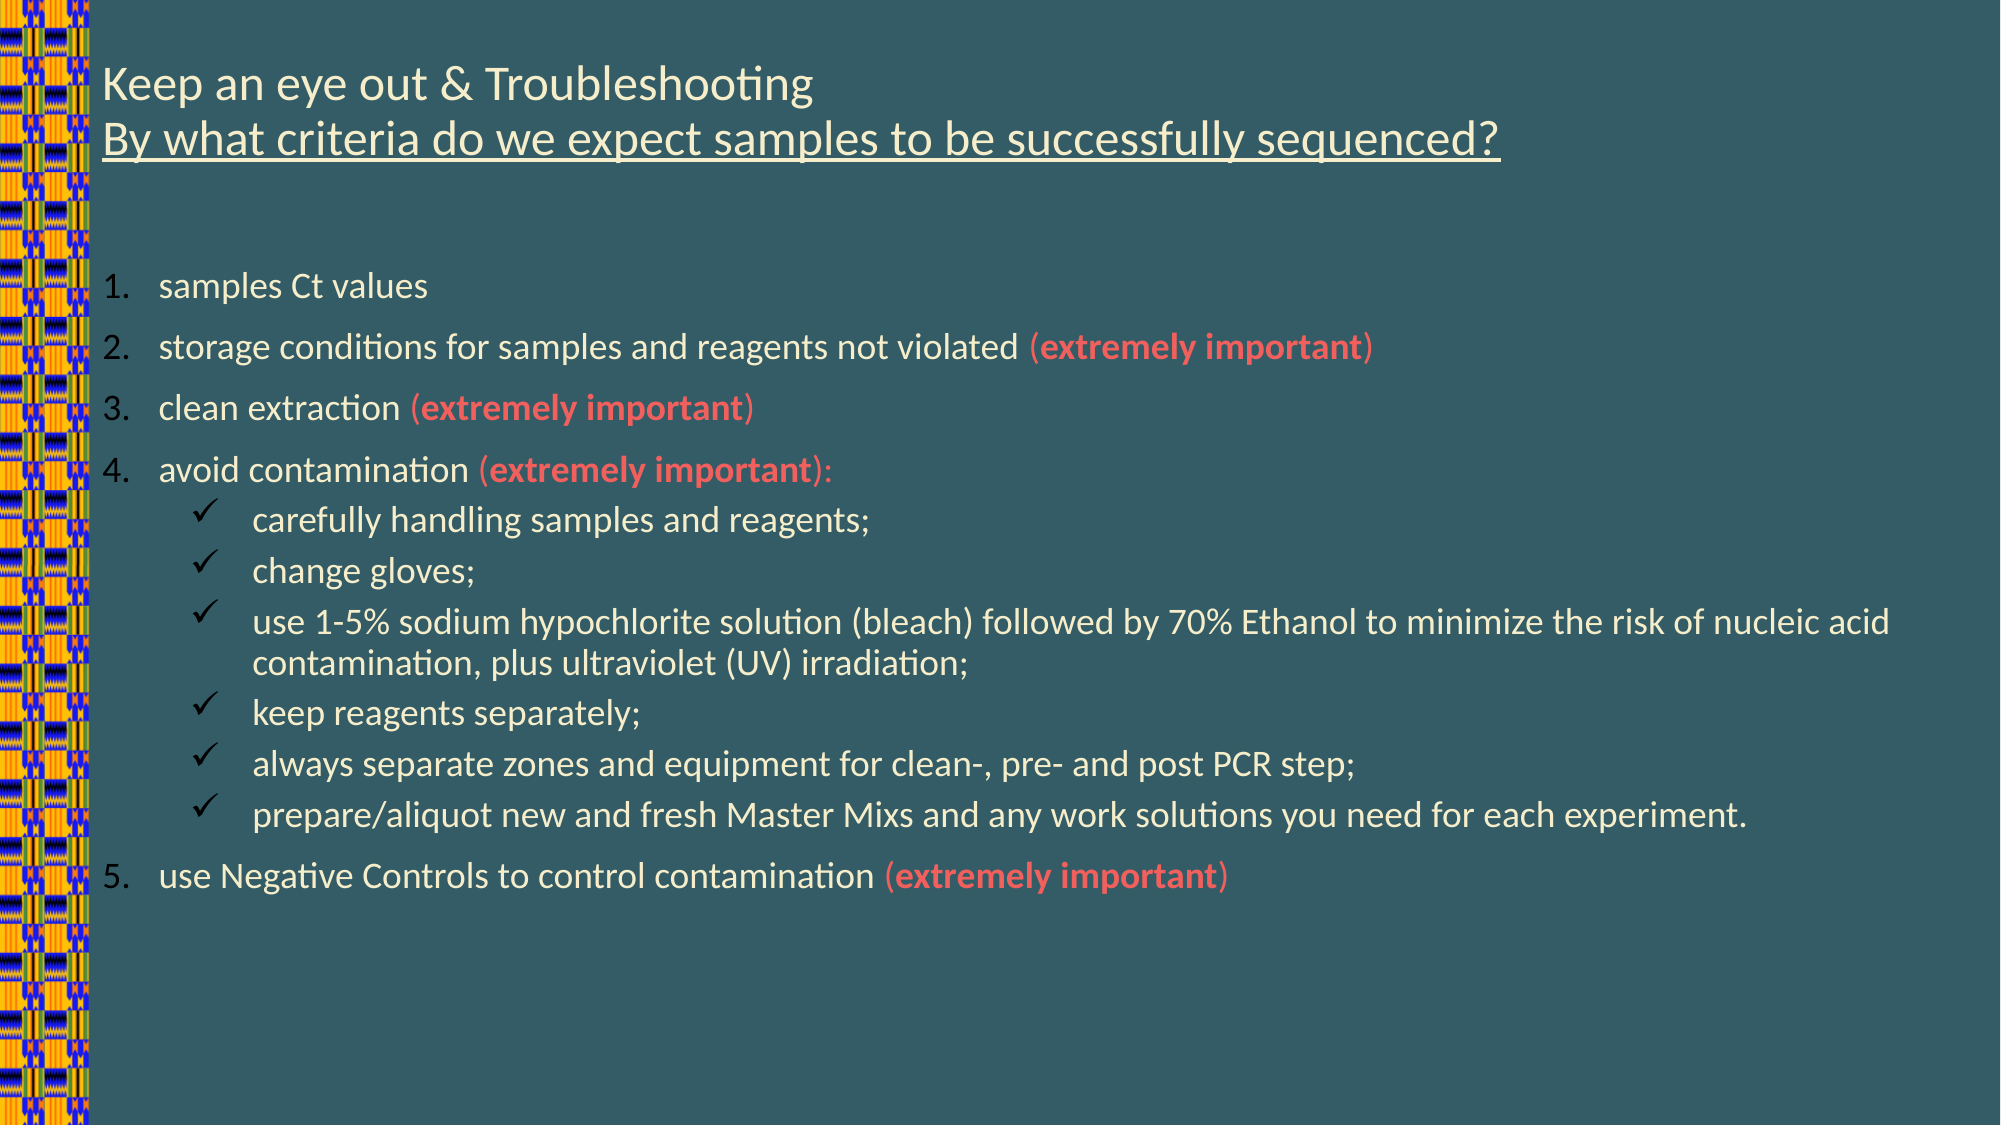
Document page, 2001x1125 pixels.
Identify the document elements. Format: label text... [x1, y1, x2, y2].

list samples Ct values storage conditions for samples and reagents not violated (extremely important) clean extraction (extremely important) avoid contamination (extremely important): carefully handling samples and reagents; change gloves; use 1-5% sodium hypochlorite solution (bleach) followed by 70% Ethanol to minimize the risk of nucleic acid contamination, plus ultraviolet (UV) irradiation; keep reagents separately; always separate zones and equipment for clean-, pre- and post PCR step; prepare/aliquot new and fresh Master Mixs and any work solutions you need for each experiment. use Negative Controls to control contamination (extremely important) [87, 258, 1935, 972]
picture [0, 0, 2001, 1125]
title Keep an eye out & Troubleshooting By what criteria do we expect samples to be successfully sequenced? [87, 21, 1976, 203]
